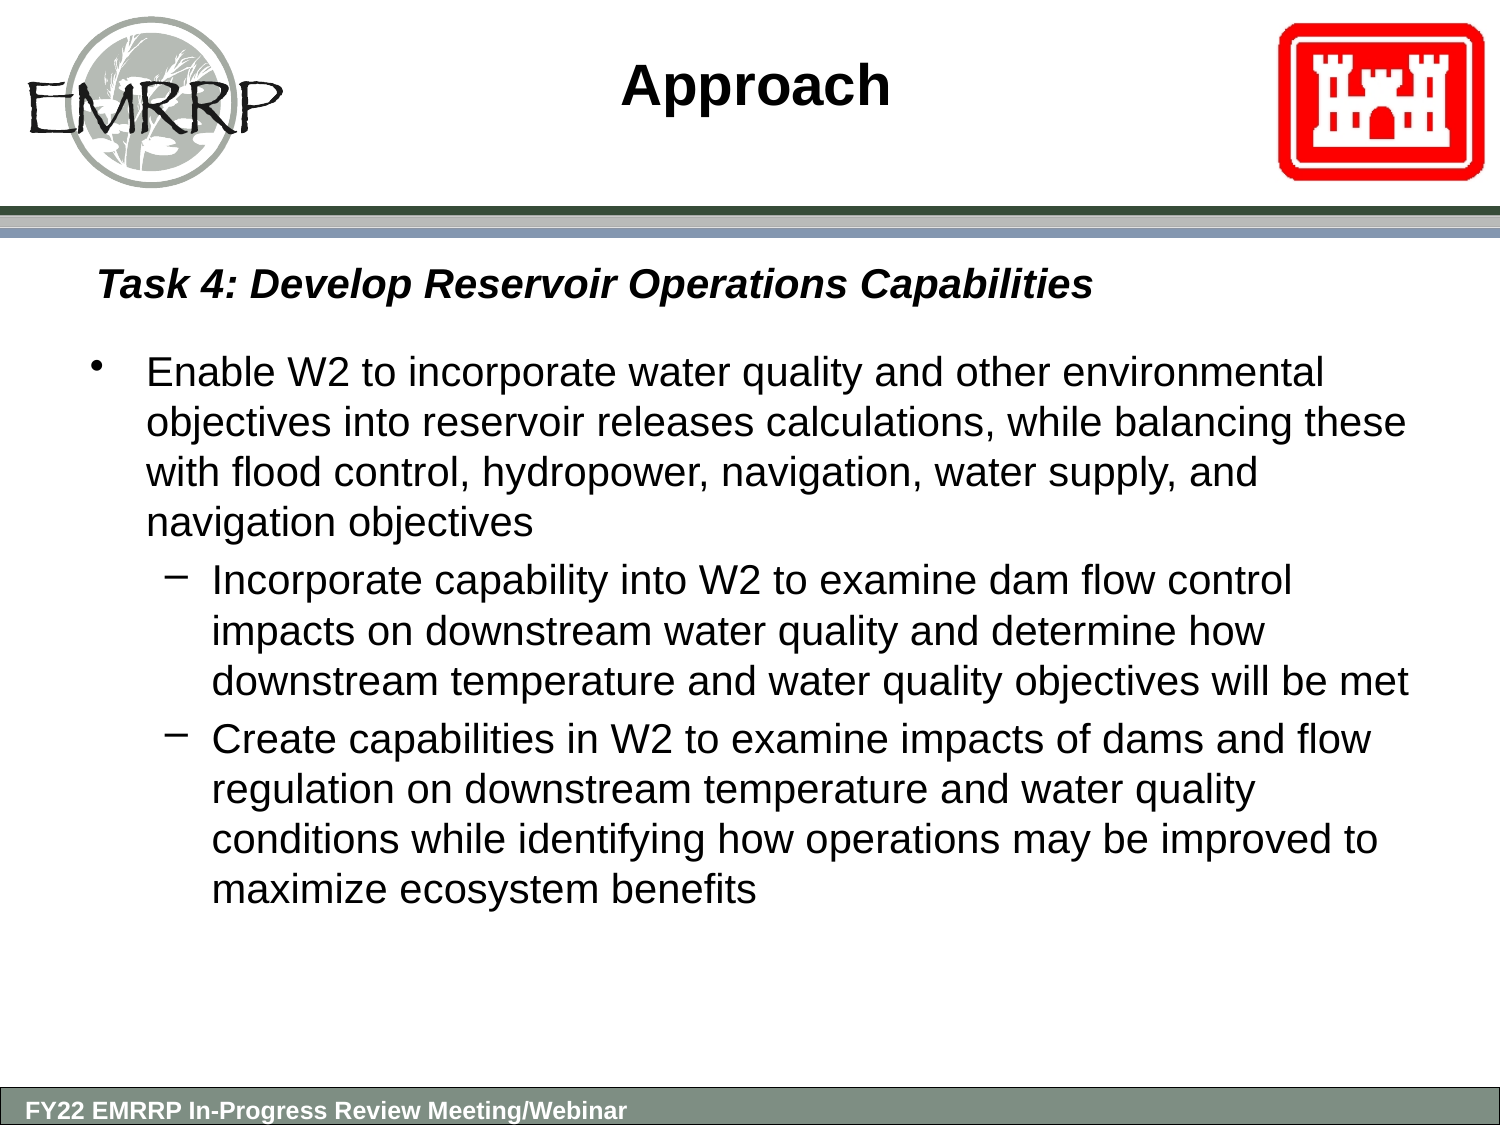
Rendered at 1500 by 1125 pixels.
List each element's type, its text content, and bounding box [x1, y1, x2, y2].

picture [24, 12, 285, 191]
text_box [374, 504, 1125, 570]
picture [0, 206, 1500, 238]
picture [1275, 21, 1488, 183]
title Approach [274, 26, 1238, 178]
text_box Task 4: Develop Reservoir Operations Capabilities [81, 249, 1432, 315]
list Enable W2 to incorporate water quality and other environmental objectives into reservoir releases calculations, while balancing these with flood control, hydropower, navigation, water supply, and navigation objectives Incorporate capability into W2 to examine dam flow control impacts on downstream water quality and determine how downstream temperature and water quality objectives will be met Create capabilities in W2 to examine impacts of dams and flow regulation on downstream temperature and water quality conditions while identifying how operations may be improved to maximize ecosystem benefits [74, 337, 1426, 1023]
